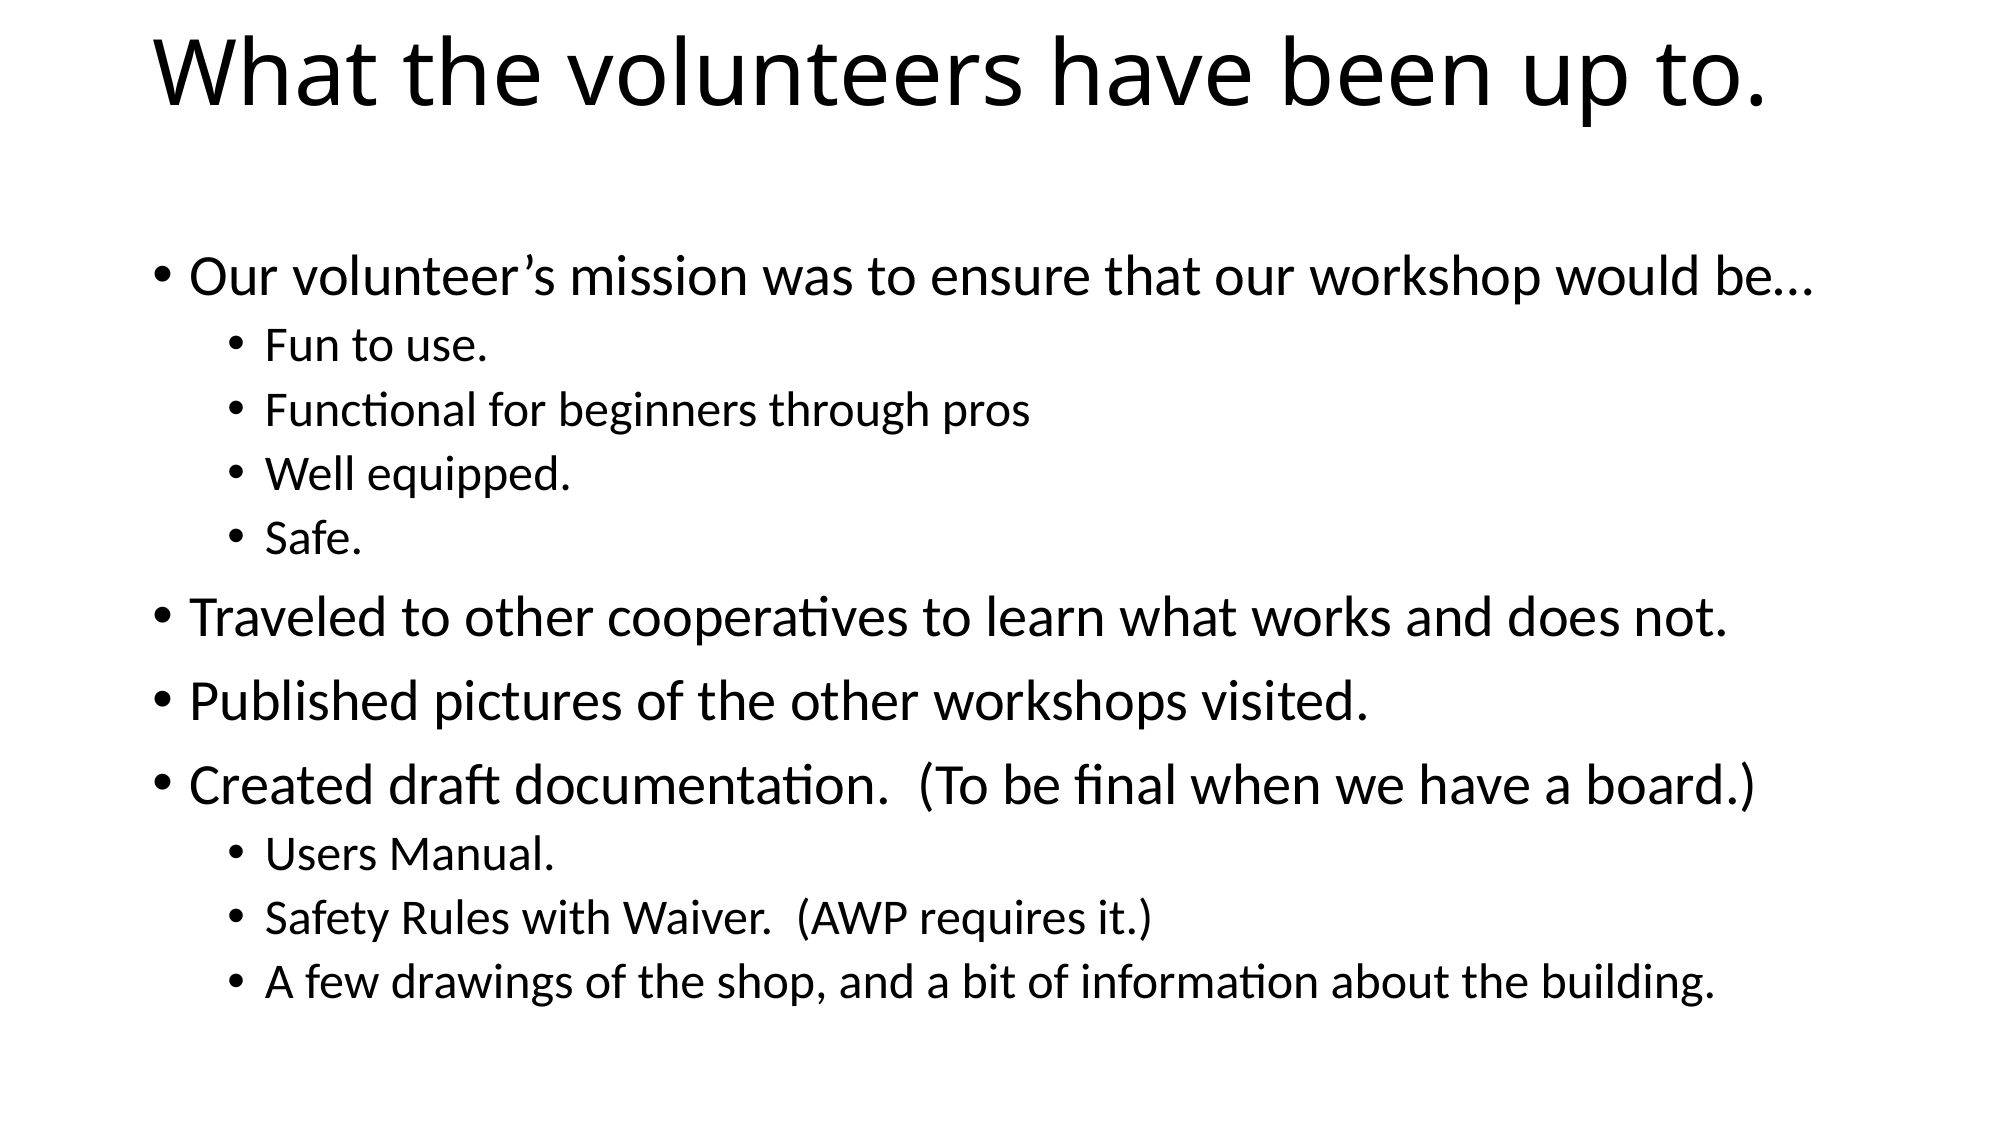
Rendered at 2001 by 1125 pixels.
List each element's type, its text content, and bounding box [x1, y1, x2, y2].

list Our volunteer’s mission was to ensure that our workshop would be… Fun to use. Functional for beginners through pros Well equipped. Safe. Traveled to other cooperatives to learn what works and does not. Published pictures of the other workshops visited. Created draft documentation. (To be final when we have a board.) Users Manual. Safety Rules with Waiver. (AWP requires it.) A few drawings of the shop, and a bit of information about the building. [137, 237, 1863, 1082]
title What the volunteers have been up to. [137, 15, 1863, 136]
